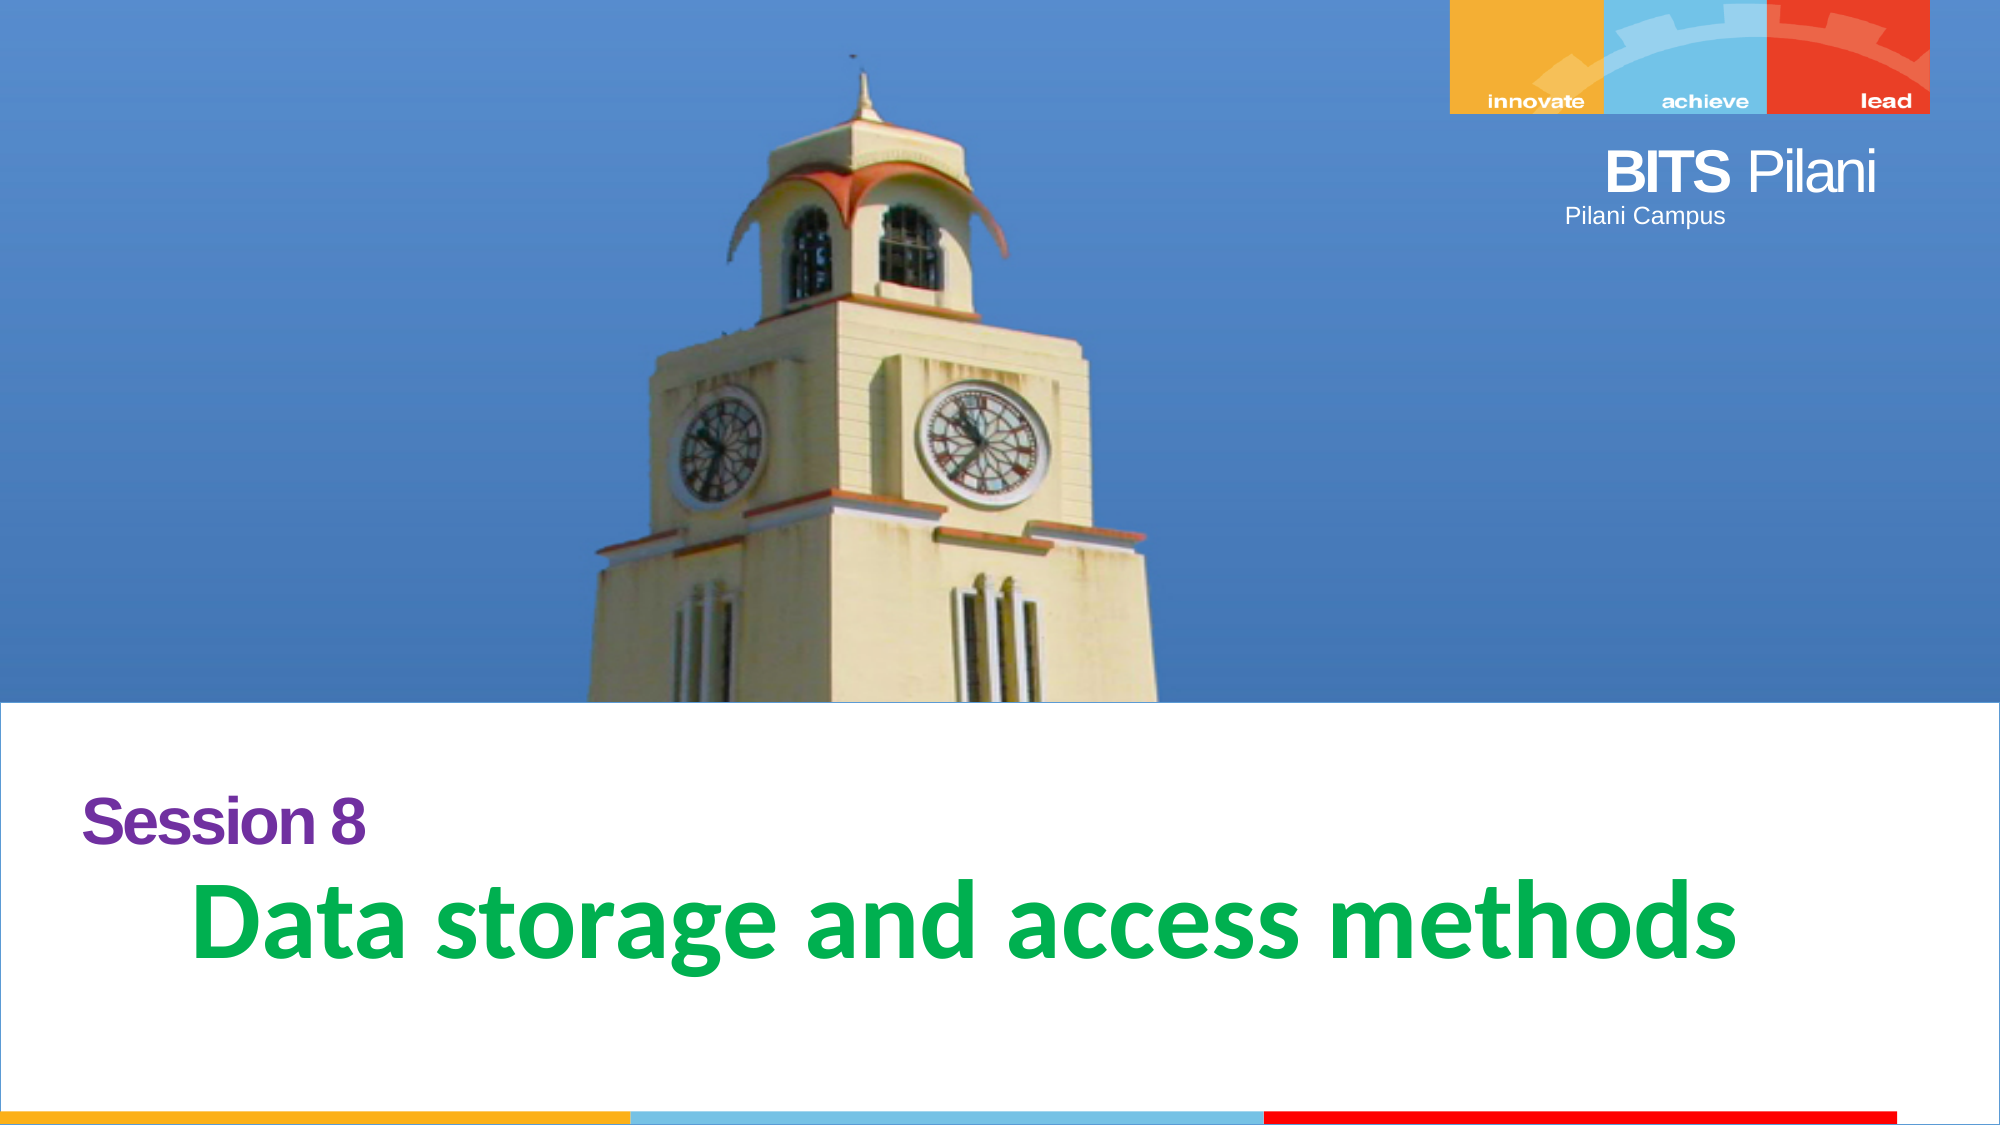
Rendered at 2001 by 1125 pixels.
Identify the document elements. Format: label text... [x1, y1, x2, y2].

picture [0, 0, 2000, 702]
text_box Data storage and access methods [175, 839, 1824, 989]
list Session 8 [66, 762, 1917, 1025]
